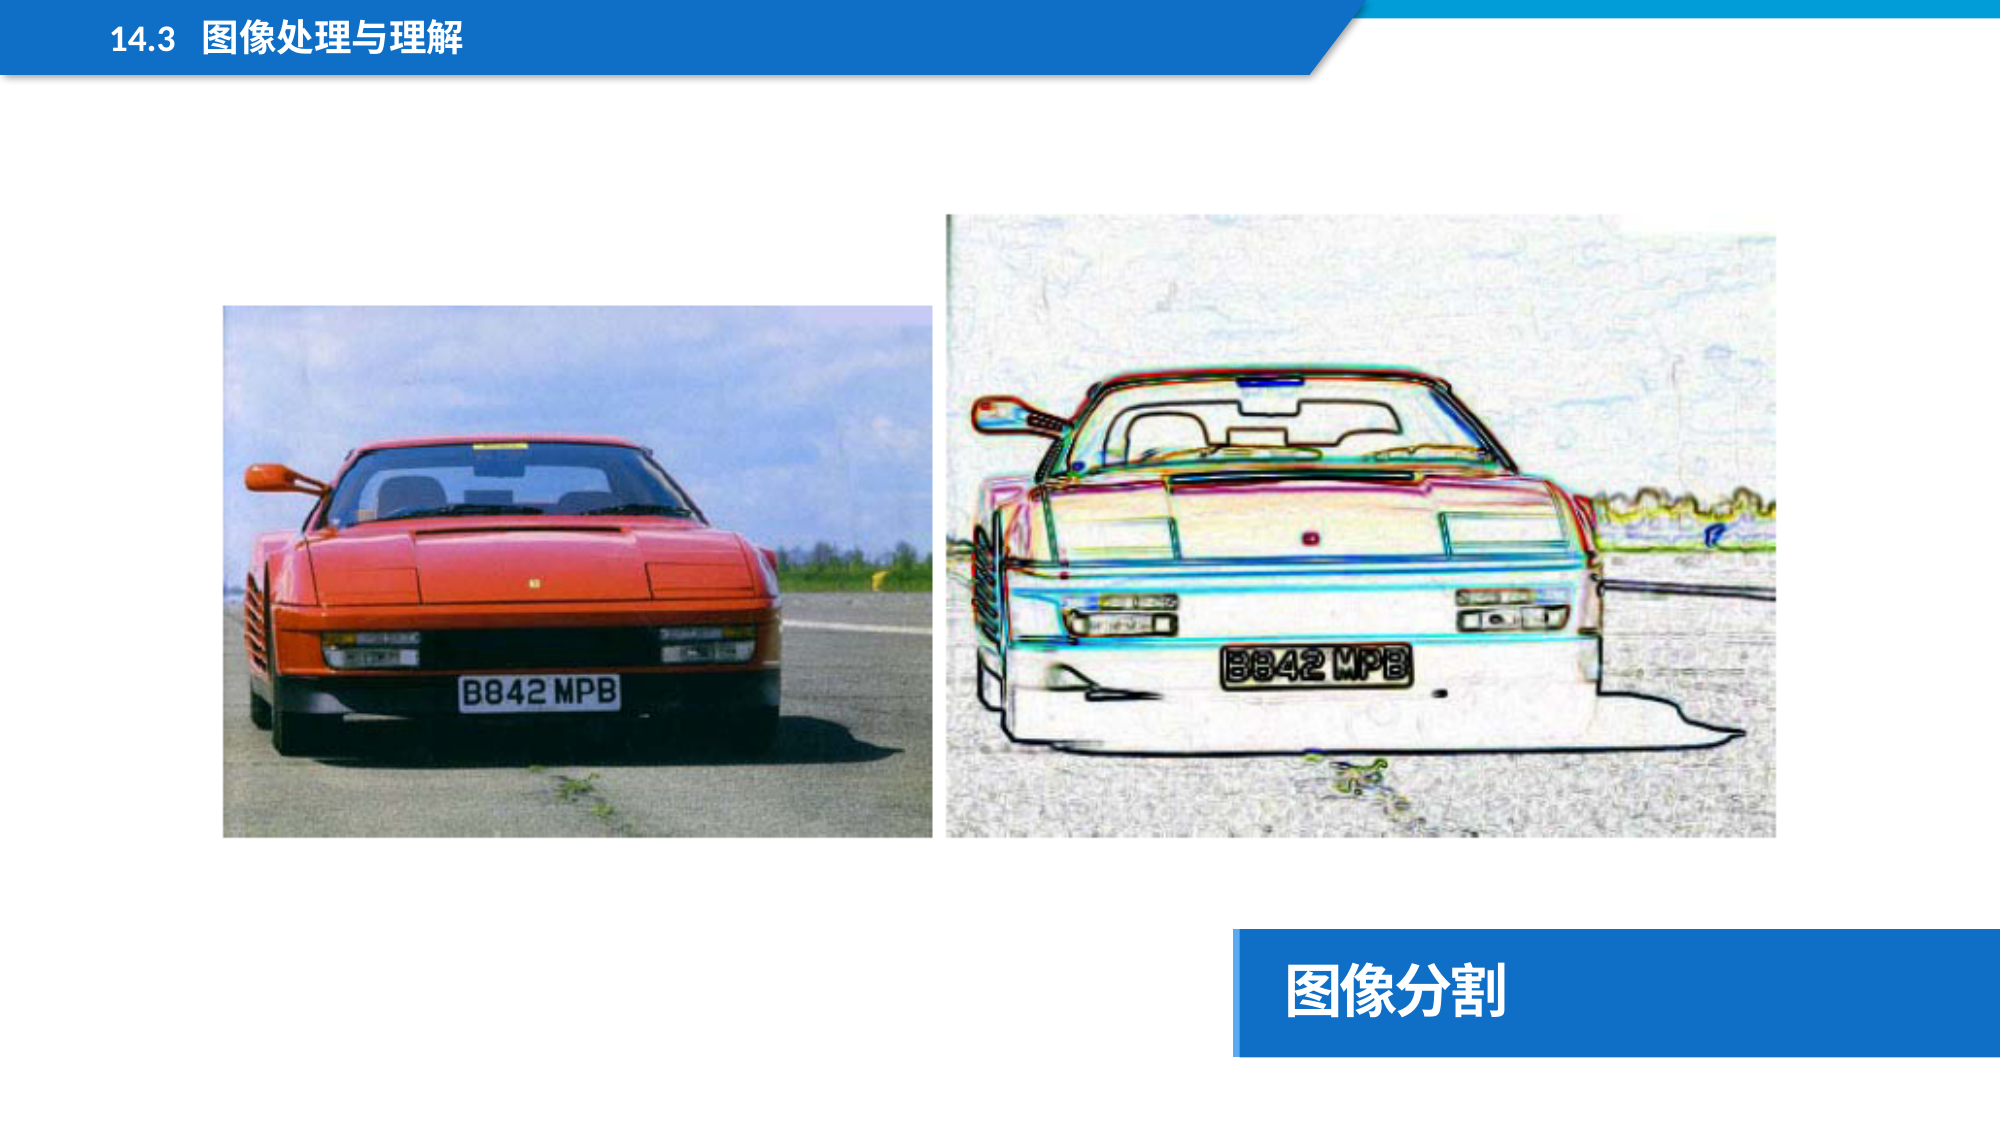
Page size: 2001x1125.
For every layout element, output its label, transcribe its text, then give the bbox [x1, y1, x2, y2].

list 图像分割 [1239, 929, 2000, 1058]
list 14.3 图像处理与理解 [93, 11, 1138, 68]
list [208, 207, 1792, 846]
